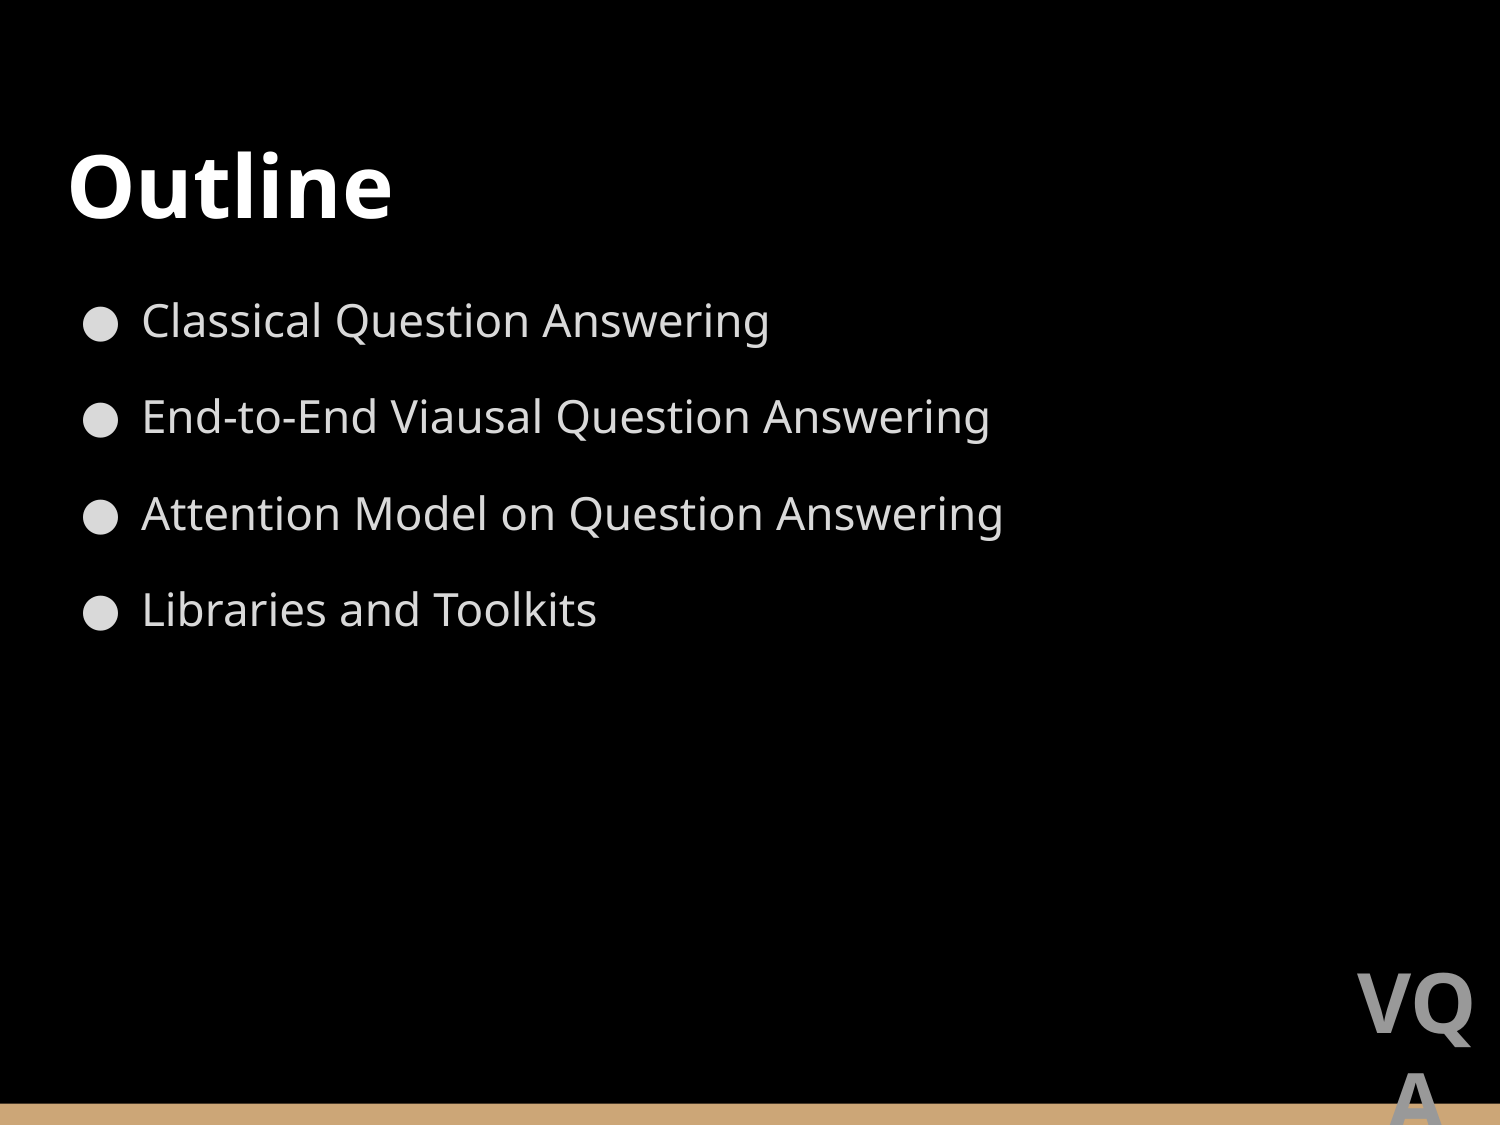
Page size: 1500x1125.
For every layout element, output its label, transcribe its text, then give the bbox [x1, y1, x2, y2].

text_box VQA [1331, 981, 1500, 1119]
text_box Classical Question Answering End-to-End Viausal Question Answering Attention Model on Question Answering Libraries and Toolkits [51, 267, 1449, 1002]
text_box Outline [51, 69, 1449, 251]
